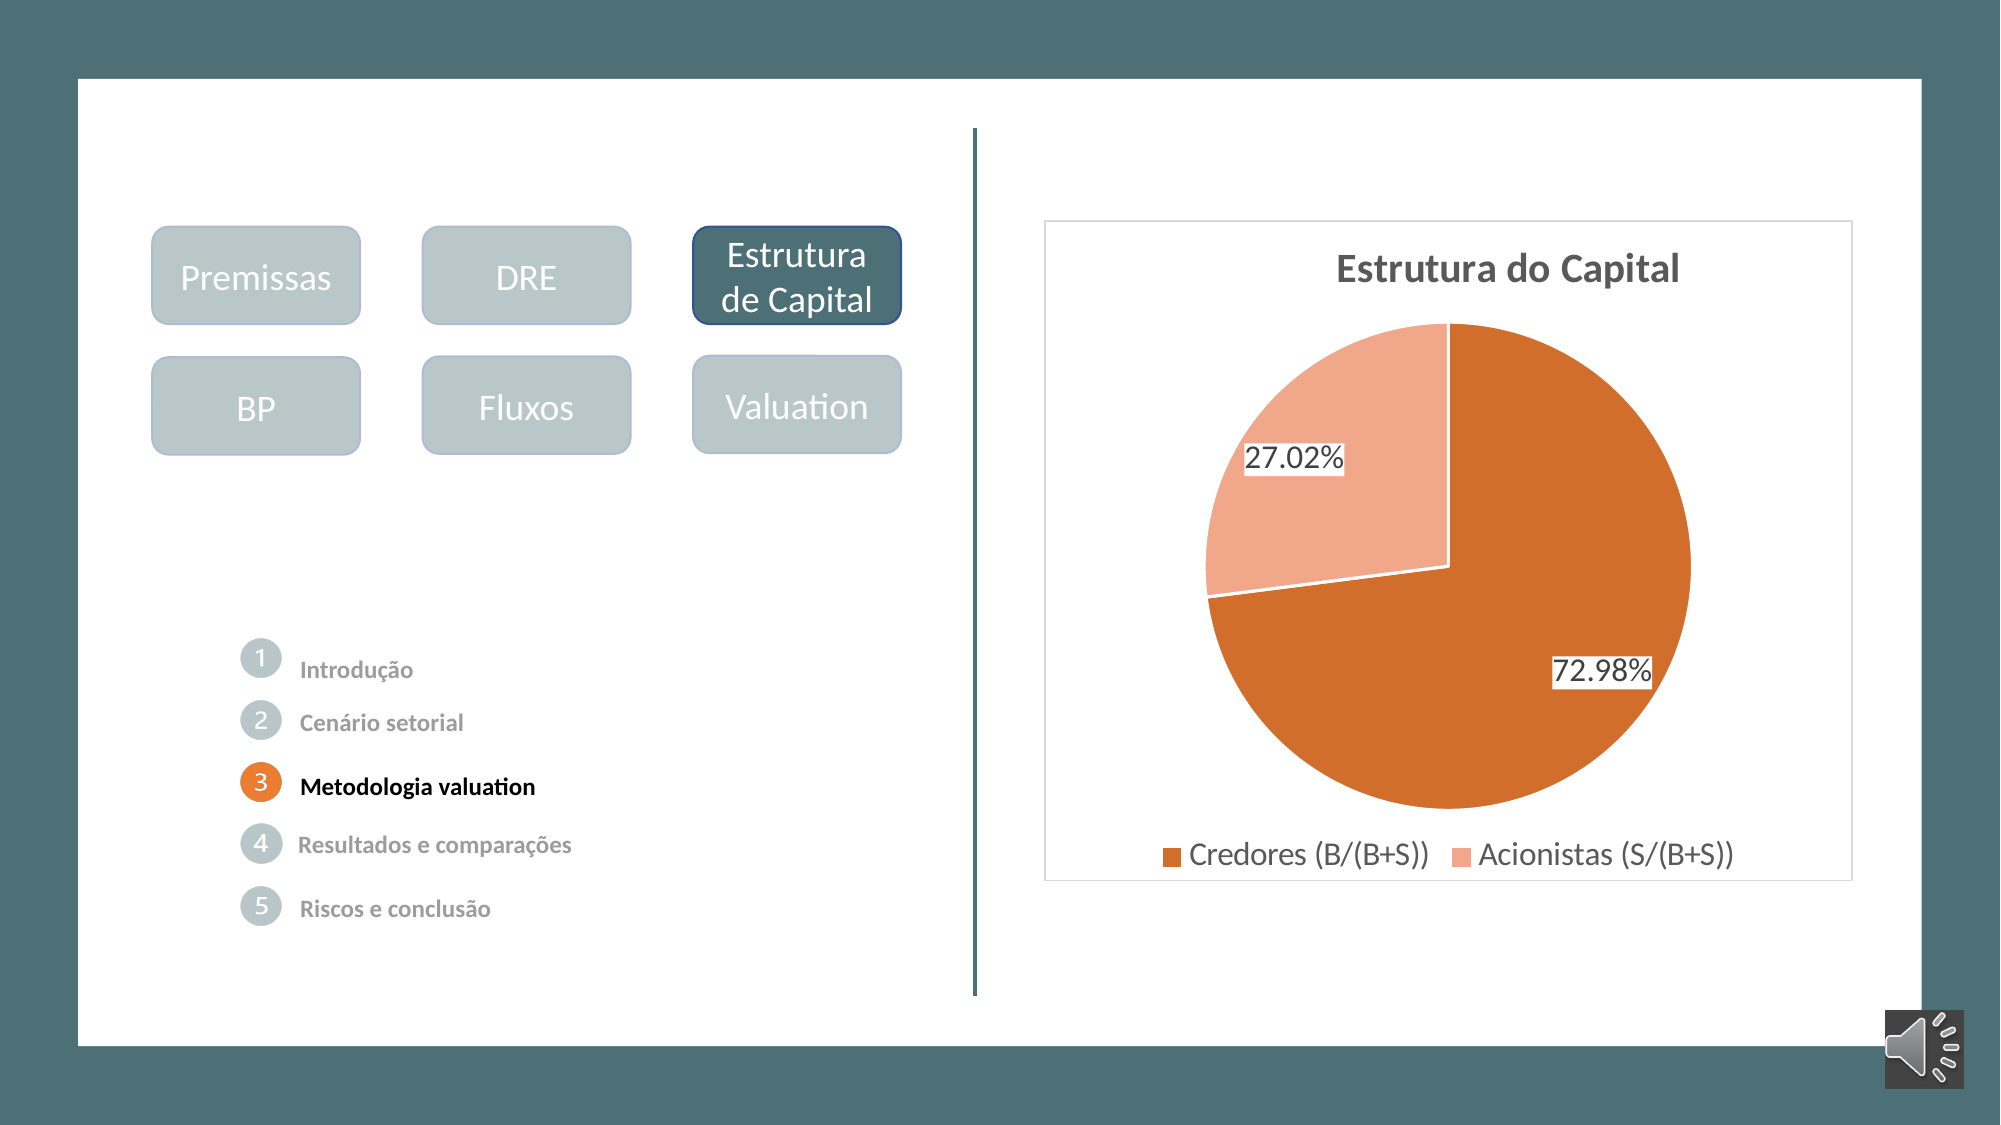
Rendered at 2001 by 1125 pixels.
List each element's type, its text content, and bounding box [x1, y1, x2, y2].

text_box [235, 633, 805, 961]
text_box [0, 0, 2000, 1125]
picture [1884, 1009, 1965, 1090]
text_box [122, 345, 933, 471]
text_box [77, 78, 1923, 1047]
text_box [408, 208, 653, 334]
text_box [154, 627, 694, 753]
text_box Estrutura de Capital [692, 225, 903, 326]
text_box [136, 213, 381, 339]
chart [1043, 220, 1853, 882]
text_box [184, 811, 724, 998]
